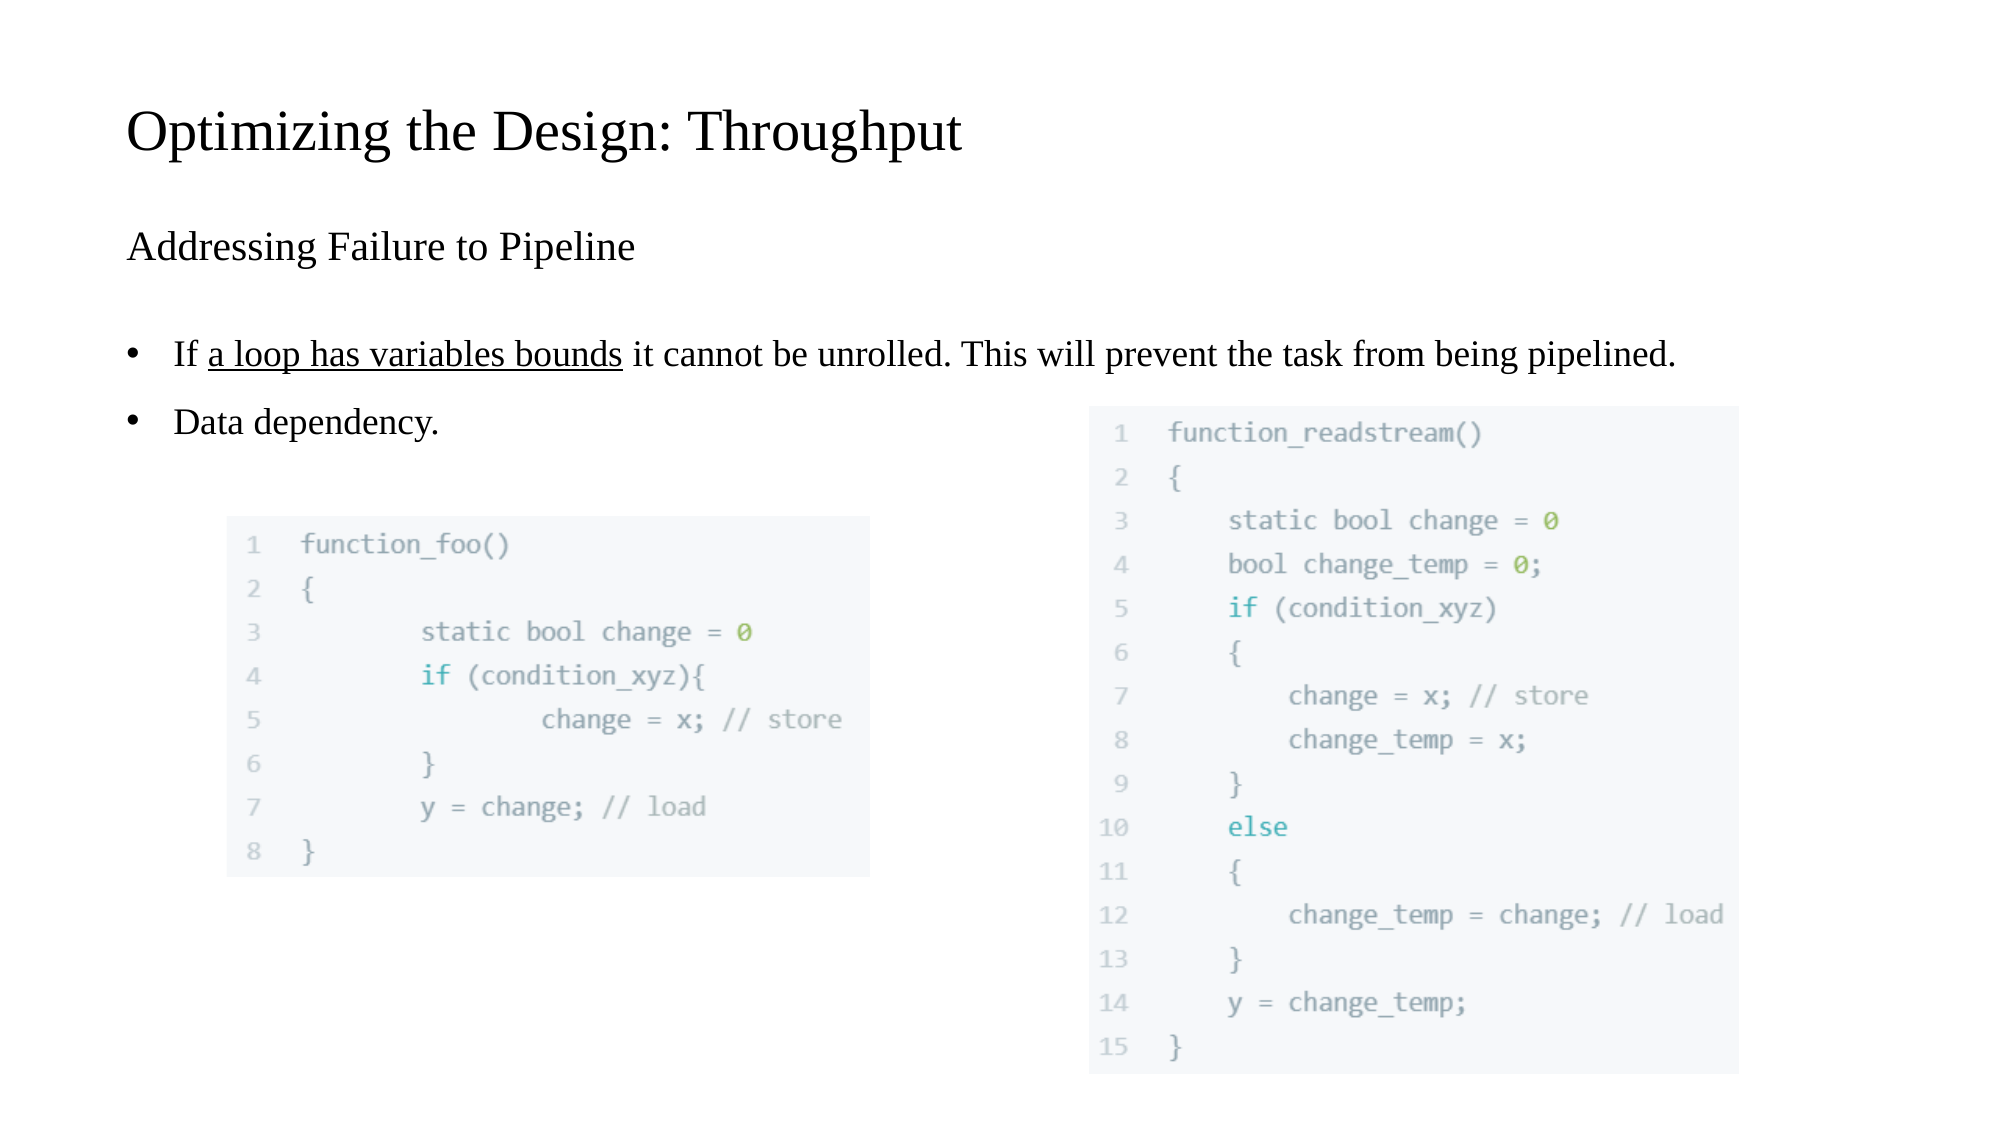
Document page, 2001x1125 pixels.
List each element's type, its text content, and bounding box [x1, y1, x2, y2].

text_box Addressing Failure to Pipeline [111, 211, 1400, 277]
text_box If a loop has variables bounds it cannot be unrolled. This will prevent the task from being pipelined. Data dependency. [111, 299, 1791, 450]
text_box Optimizing the Design: Throughput [111, 84, 1400, 170]
picture [224, 516, 870, 877]
picture [1089, 406, 1740, 1074]
